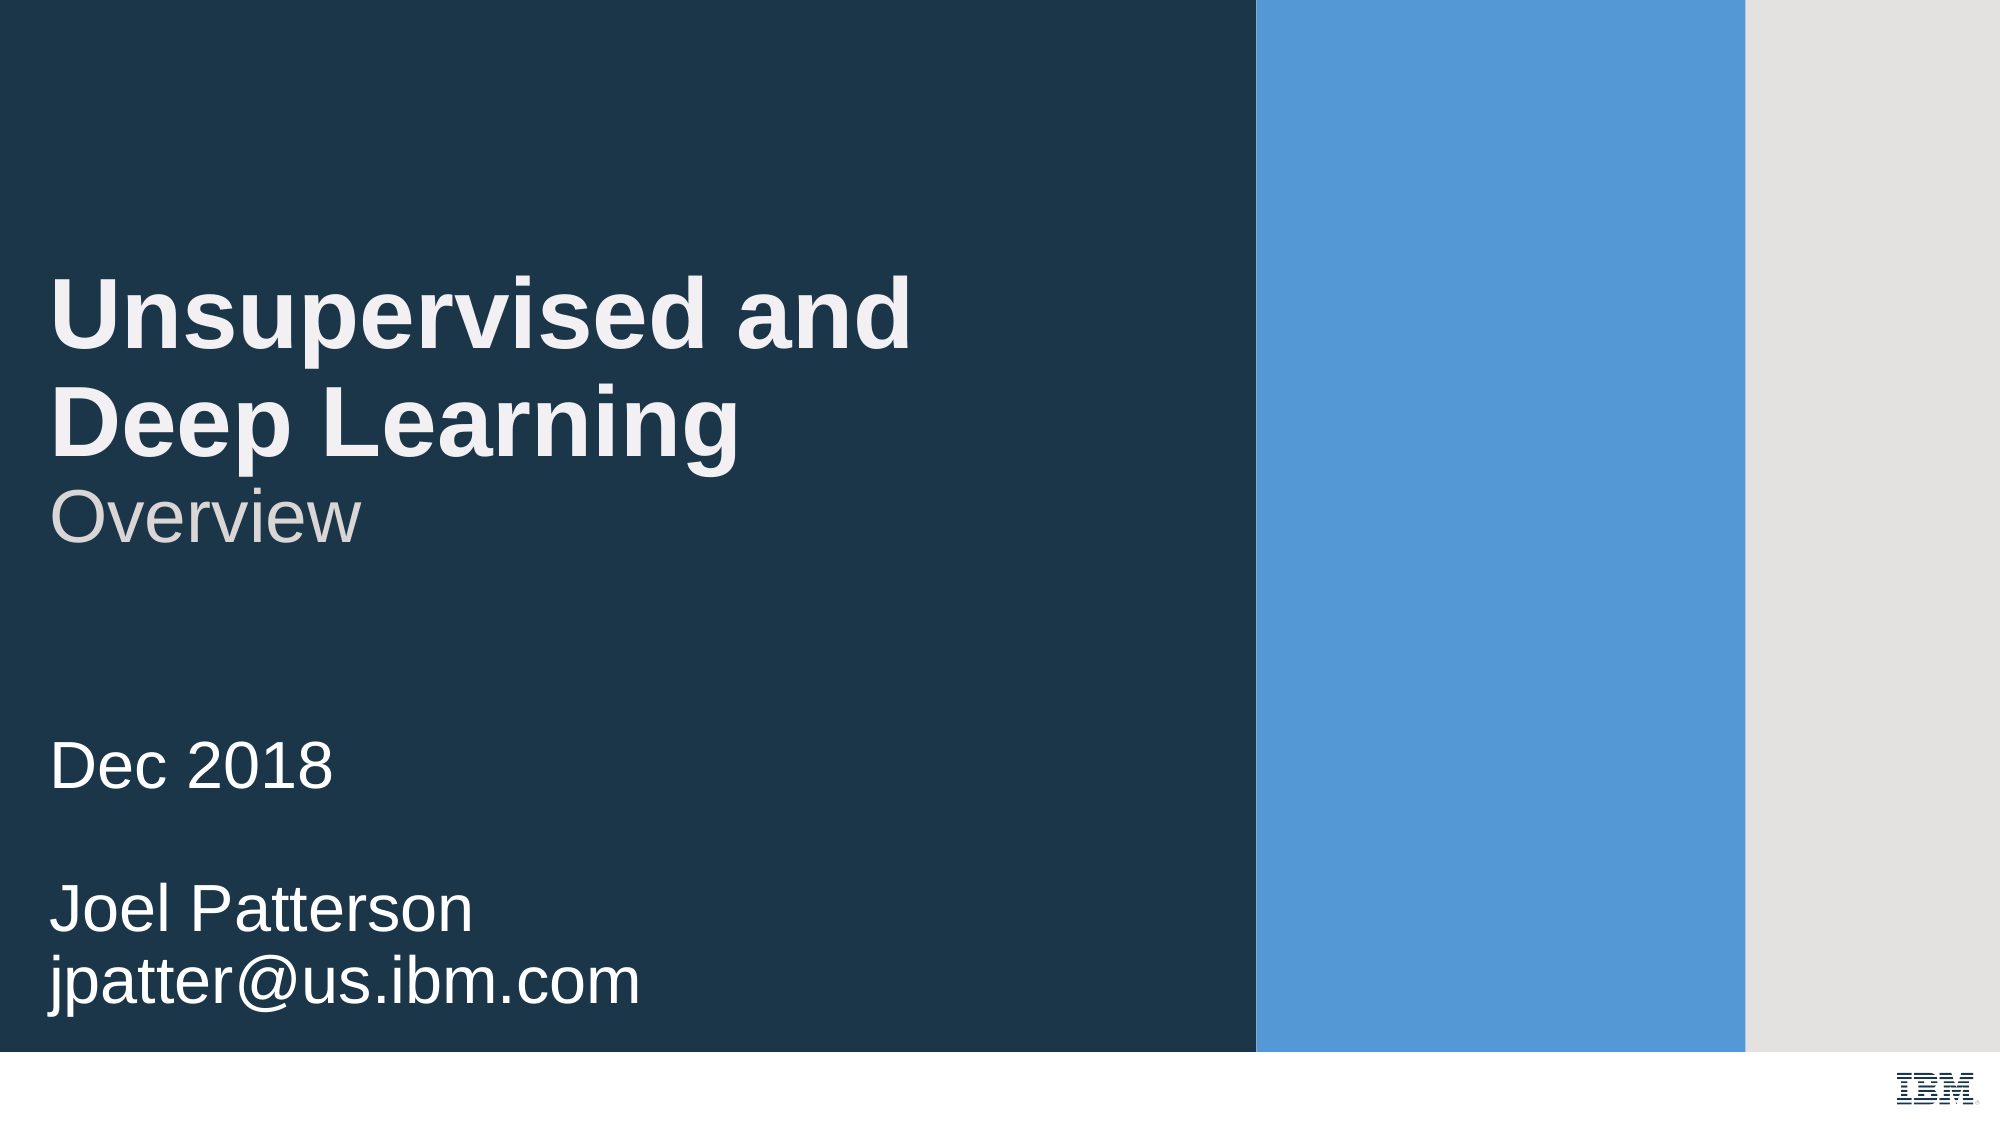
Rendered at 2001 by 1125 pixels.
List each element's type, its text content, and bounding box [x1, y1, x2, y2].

list Overview [41, 470, 959, 571]
list Unsupervised and Deep Learning [41, 255, 1059, 382]
list Dec 2018 Joel Patterson jpatter@us.ibm.com [41, 723, 959, 896]
picture [1897, 1073, 1980, 1105]
